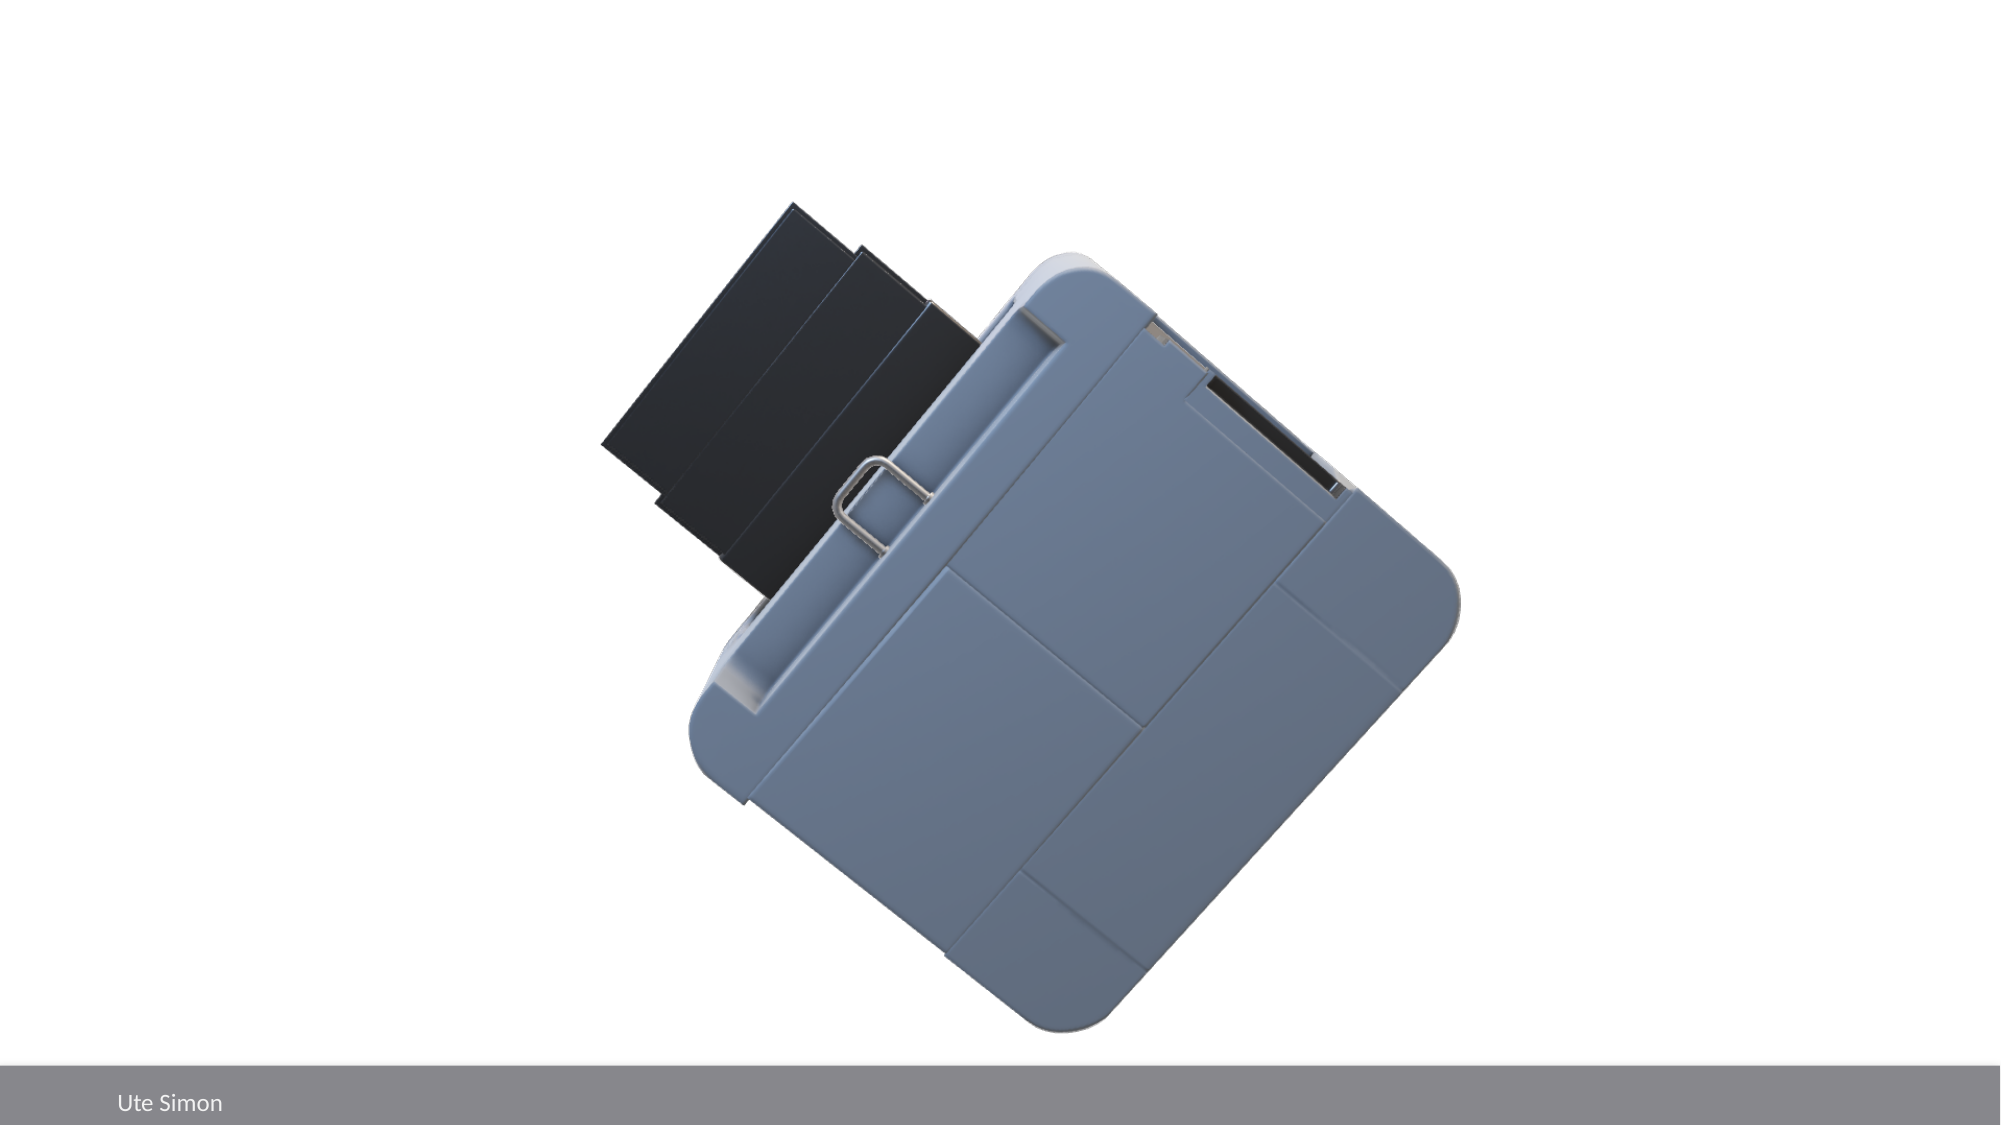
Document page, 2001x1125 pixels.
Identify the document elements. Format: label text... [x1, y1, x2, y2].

picture [532, 110, 1468, 1040]
footer Ute Simon [102, 1071, 1392, 1125]
